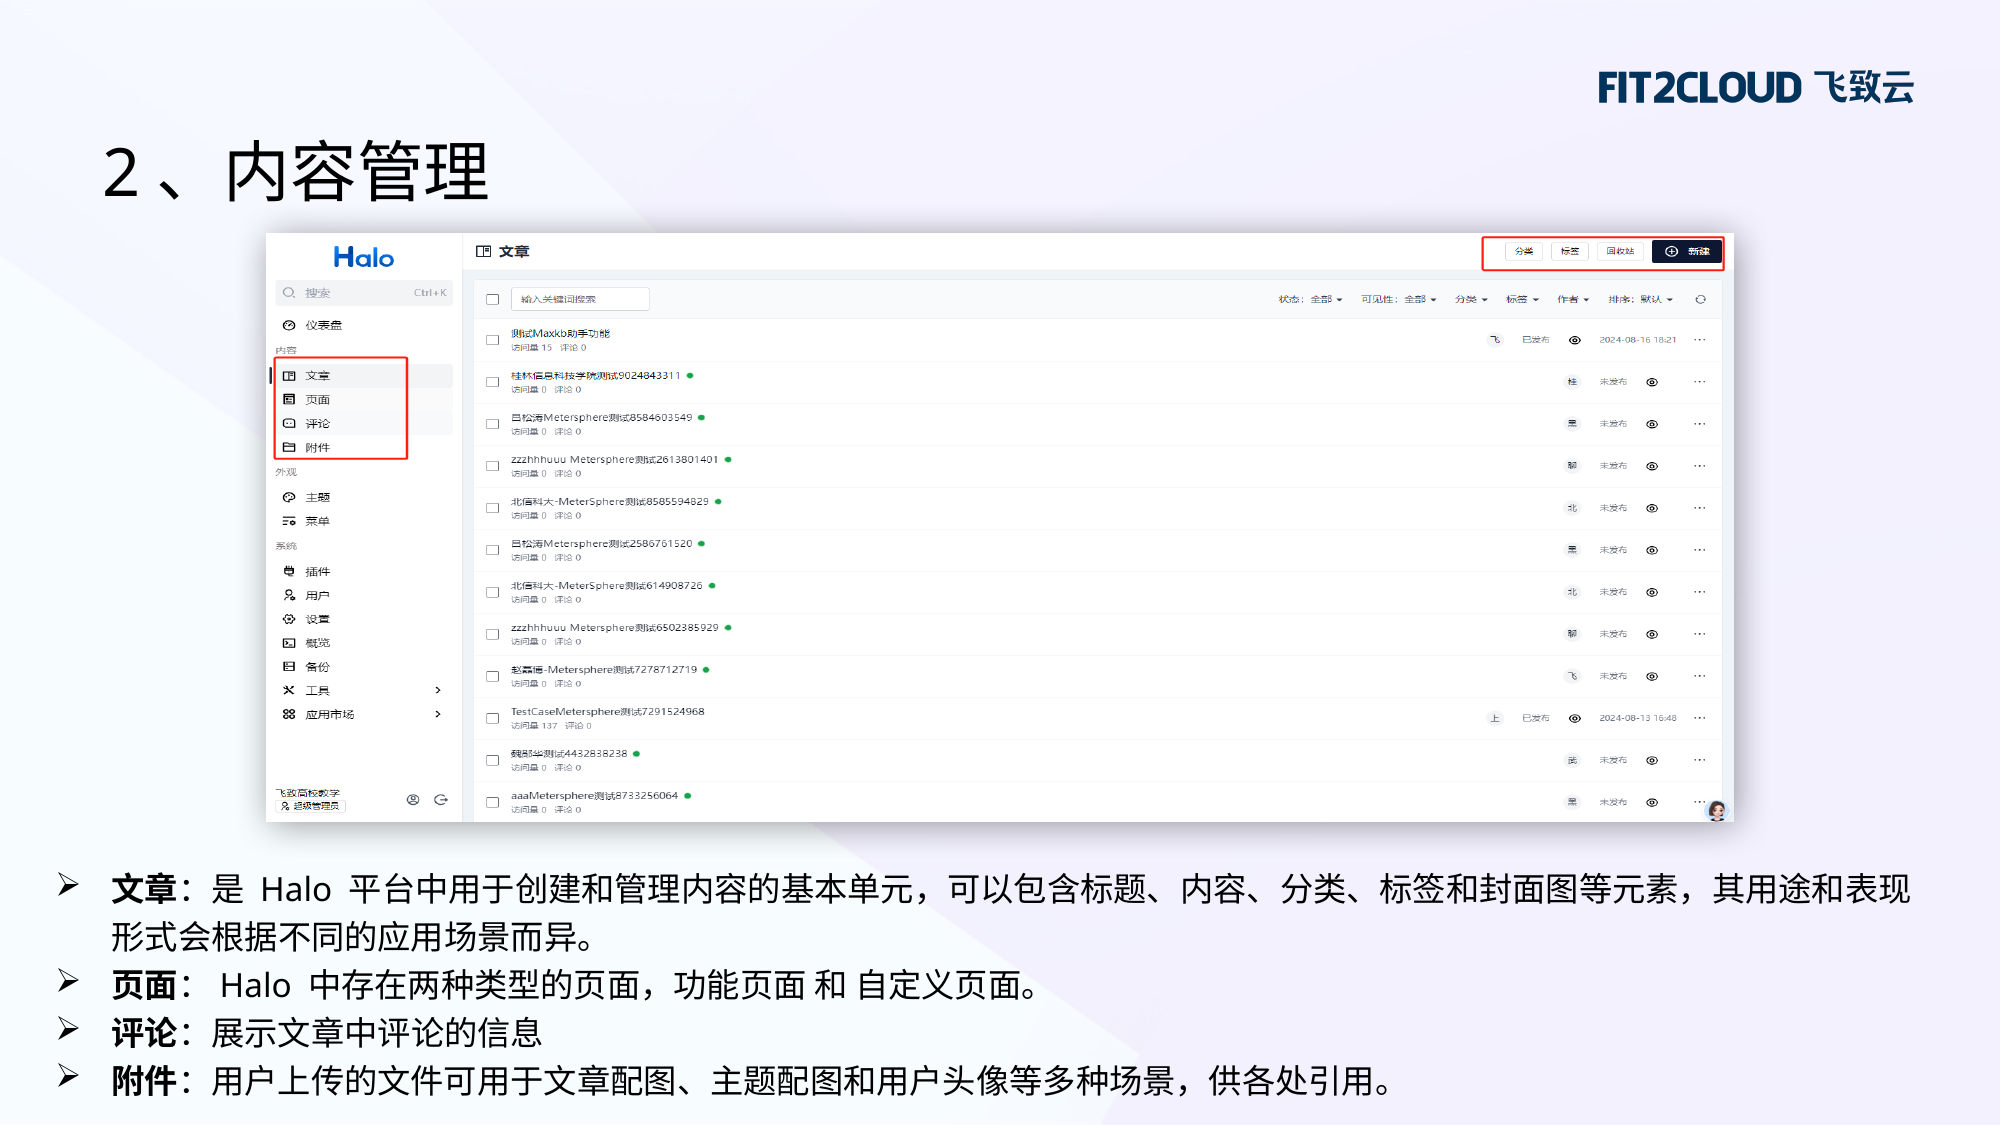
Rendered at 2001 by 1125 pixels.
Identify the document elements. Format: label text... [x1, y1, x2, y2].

picture [1599, 70, 1914, 104]
title 2、内容管理 [87, 117, 1620, 234]
text_box 文章：是 Halo 平台中用于创建和管理内容的基本单元，可以包含标题、内容、分类、标签和封面图等元素，其用途和表现形式会根据不同的应用场景而异。 页面：Halo 中存在两种类型的页面，功能页面 和 自定义页面。 评论：展示文章中评论的信息 附件：用户上传的文件可用于文章配图、主题配图和用户头像等多种场景，供各处引用。 [40, 853, 1960, 1102]
picture [266, 233, 1734, 822]
